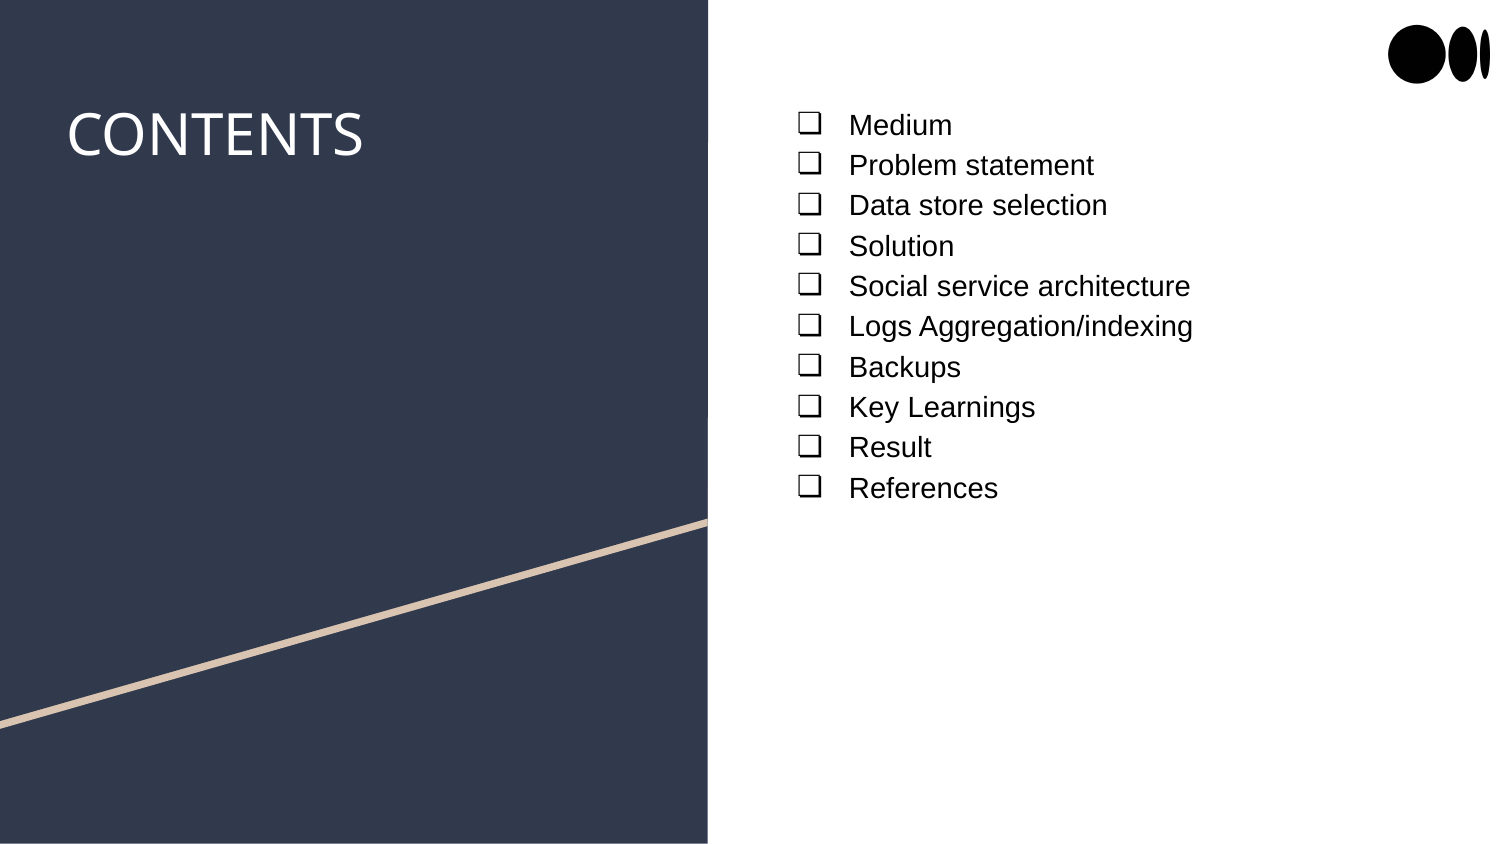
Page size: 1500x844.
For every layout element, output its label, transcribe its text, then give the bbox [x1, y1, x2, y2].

title CONTENTS [51, 82, 660, 494]
list Medium Problem statement Data store selection Solution Social service architecture Logs Aggregation/indexing Backups Key Learnings Result References [758, 85, 1443, 758]
picture [1376, 0, 1500, 109]
